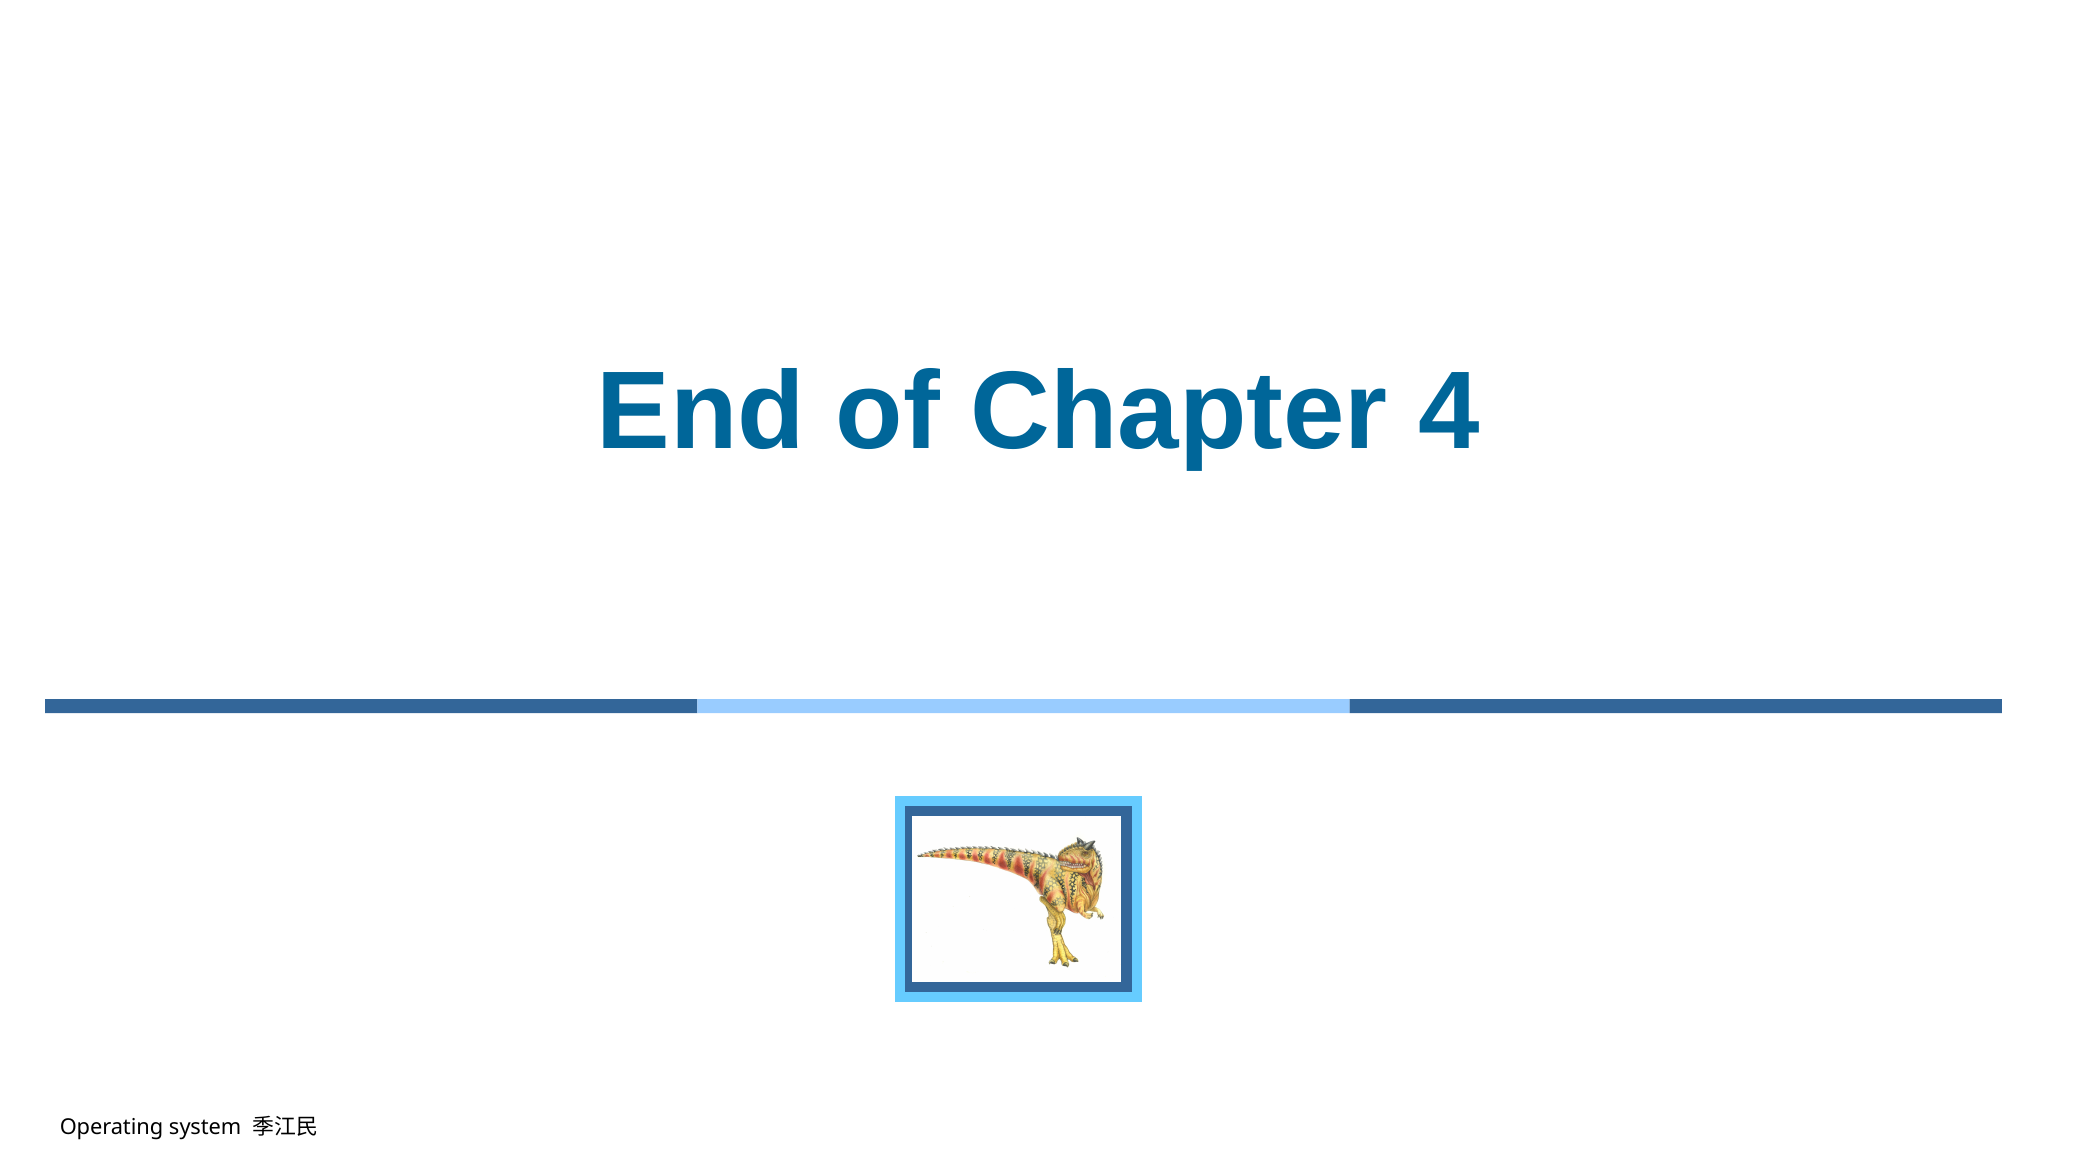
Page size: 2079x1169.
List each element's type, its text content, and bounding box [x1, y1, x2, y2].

title End of Chapter 4 [315, 116, 1763, 480]
picture [912, 816, 1121, 982]
